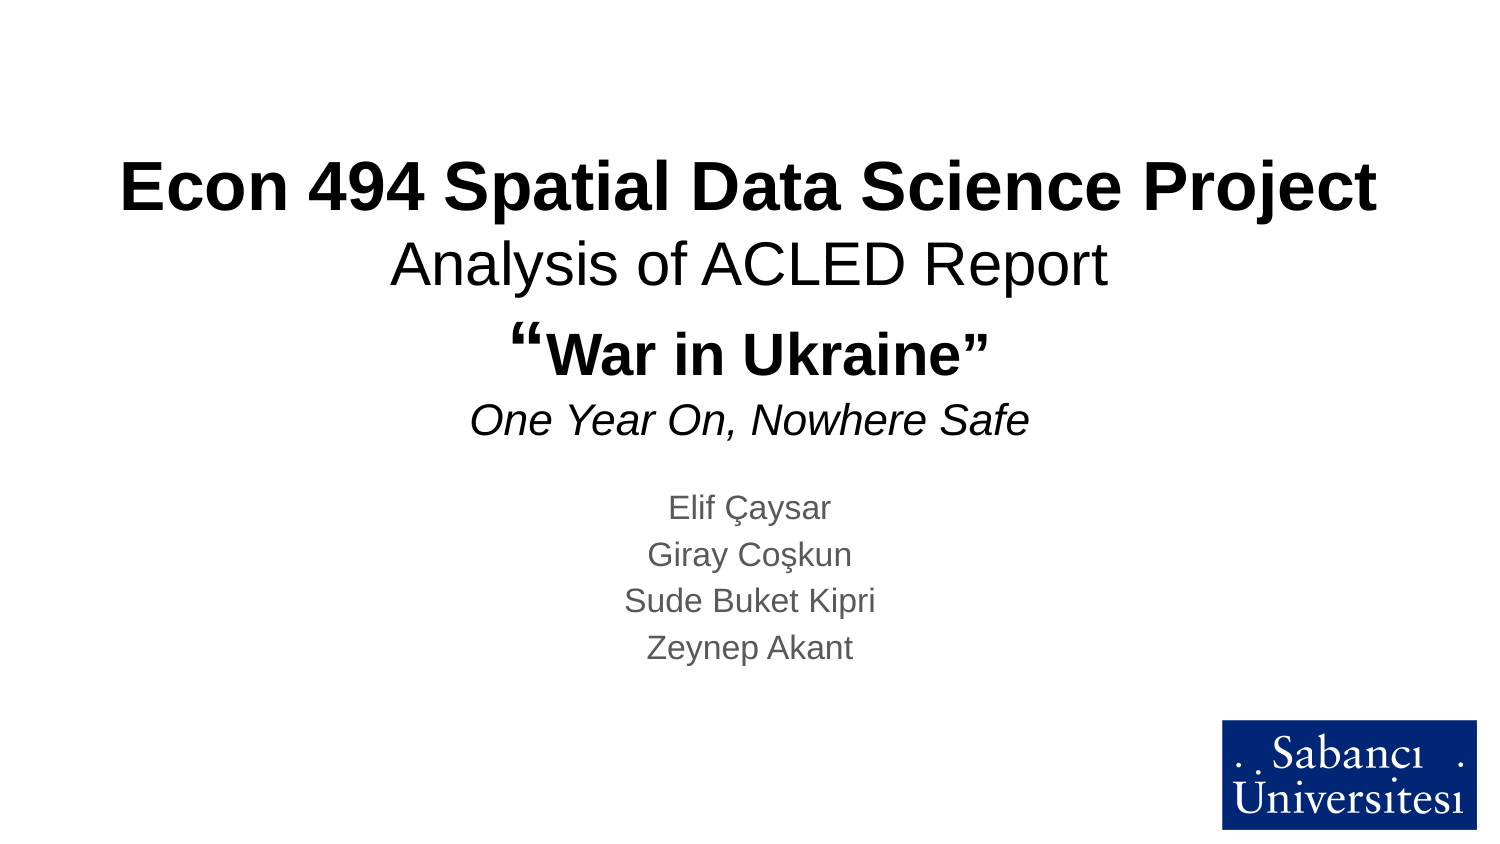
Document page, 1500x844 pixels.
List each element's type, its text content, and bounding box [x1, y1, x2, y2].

picture [1222, 719, 1477, 830]
title Econ 494 Spatial Data Science Project Analysis of ACLED Report “War in Ukraine” One Year On, Nowhere Safe [51, 122, 1449, 459]
subtitle Elif Çaysar Giray Coşkun Sude Buket Kipri Zeynep Akant [51, 464, 1449, 625]
